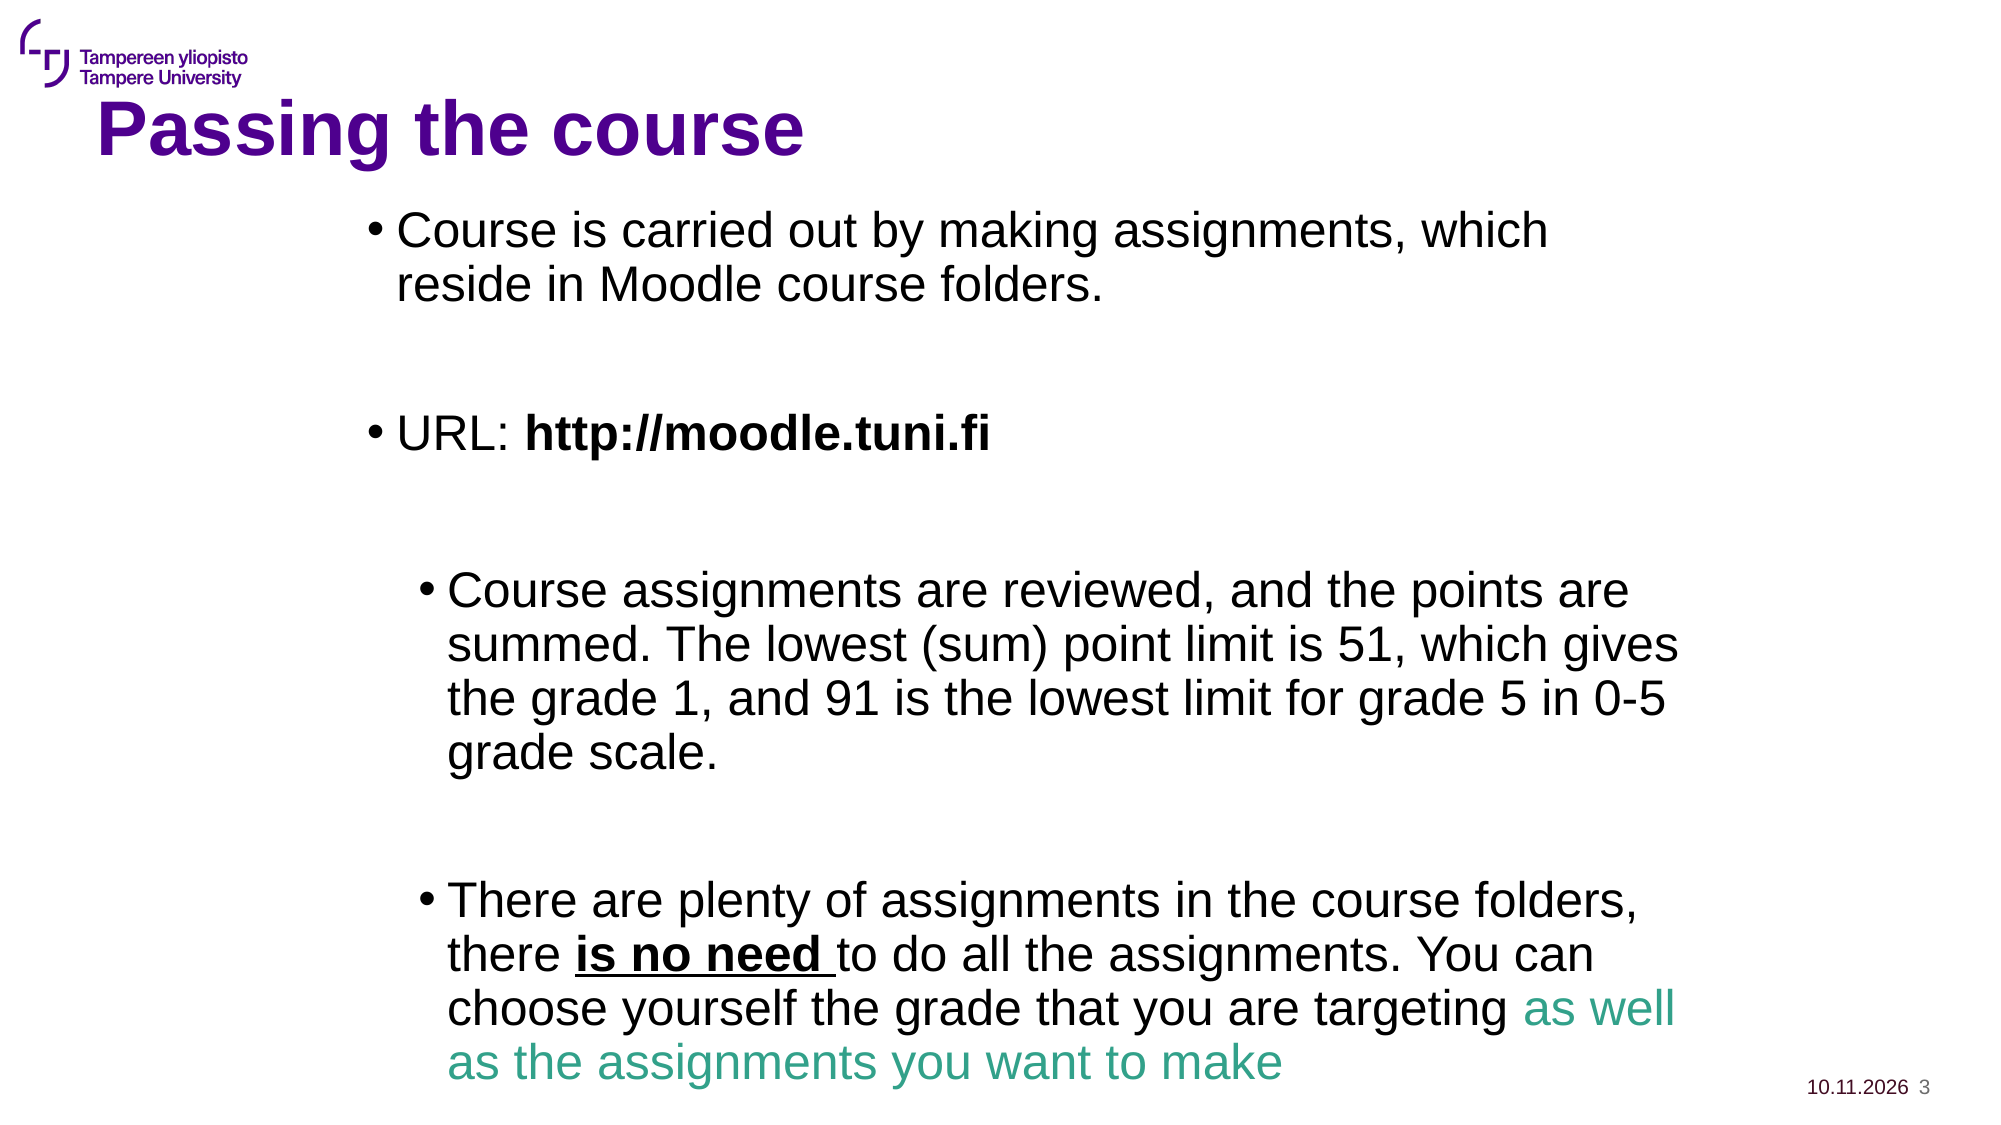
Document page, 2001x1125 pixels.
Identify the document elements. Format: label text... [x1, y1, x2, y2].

picture [20, 18, 248, 88]
footer [67, 1064, 1180, 1107]
title Passing the course [81, 81, 1432, 180]
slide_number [1782, 1064, 1909, 1107]
slide_number 3 [1918, 1064, 1981, 1107]
list Course is carried out by making assignments, which reside in Moodle course folders. URL: http://moodle.tuni.fi Course assignments are reviewed, and the points are summed. The lowest (sum) point limit is 51, which gives the grade 1, and 91 is the lowest limit for grade 5 in 0-5 grade scale. There are plenty of assignments in the course folders, there is no need to do all the assignments. You can choose yourself the grade that you are targeting as well as the assignments you want to make [351, 196, 1702, 1042]
